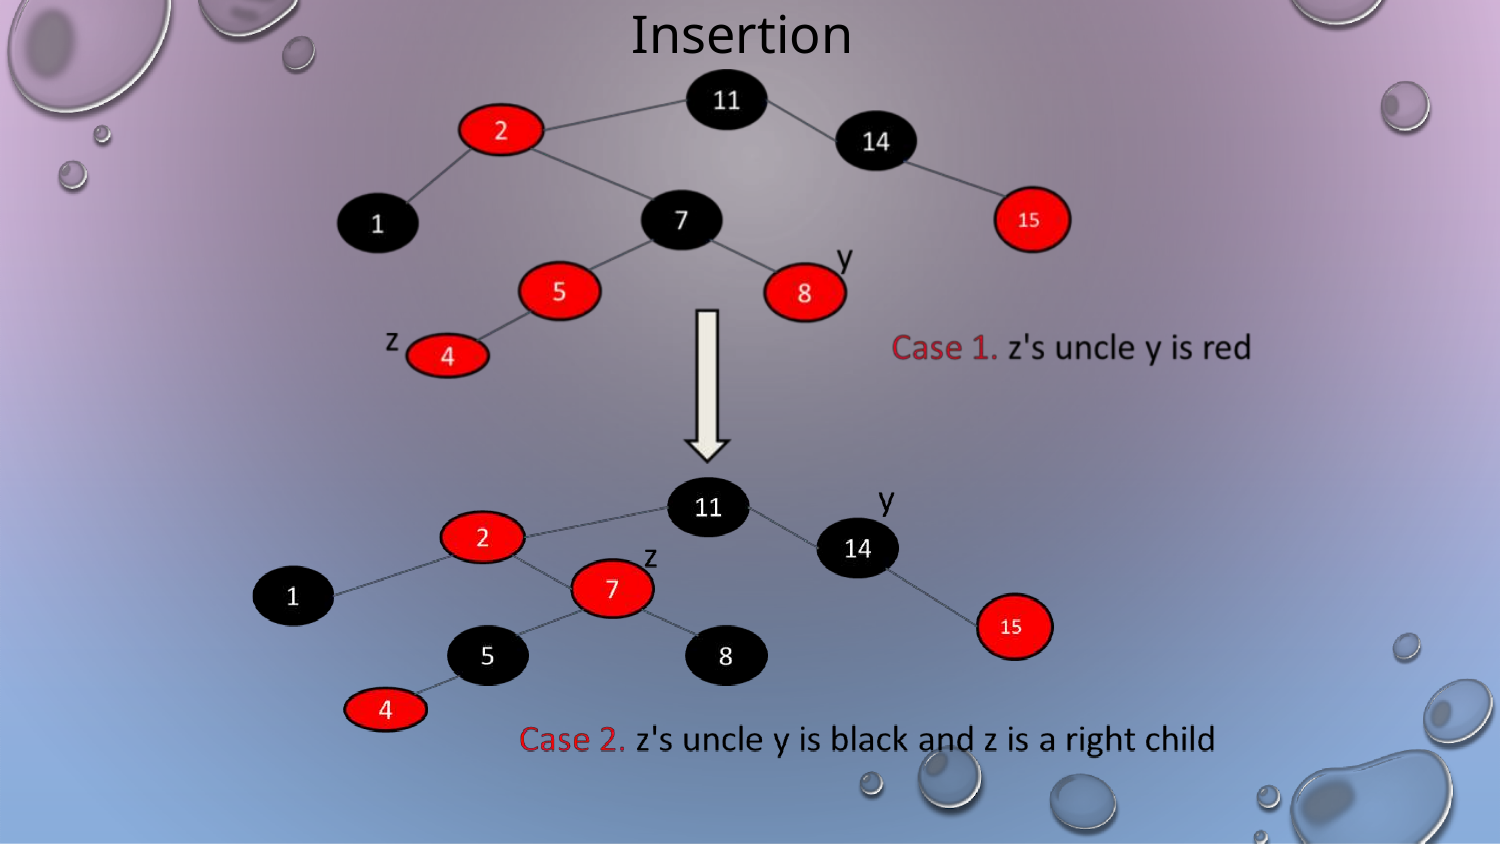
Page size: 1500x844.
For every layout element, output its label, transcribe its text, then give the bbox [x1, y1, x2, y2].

picture [0, 0, 1500, 844]
text_box [252, 463, 1251, 784]
title Insertion [629, 0, 874, 69]
text_box [190, 69, 1275, 464]
